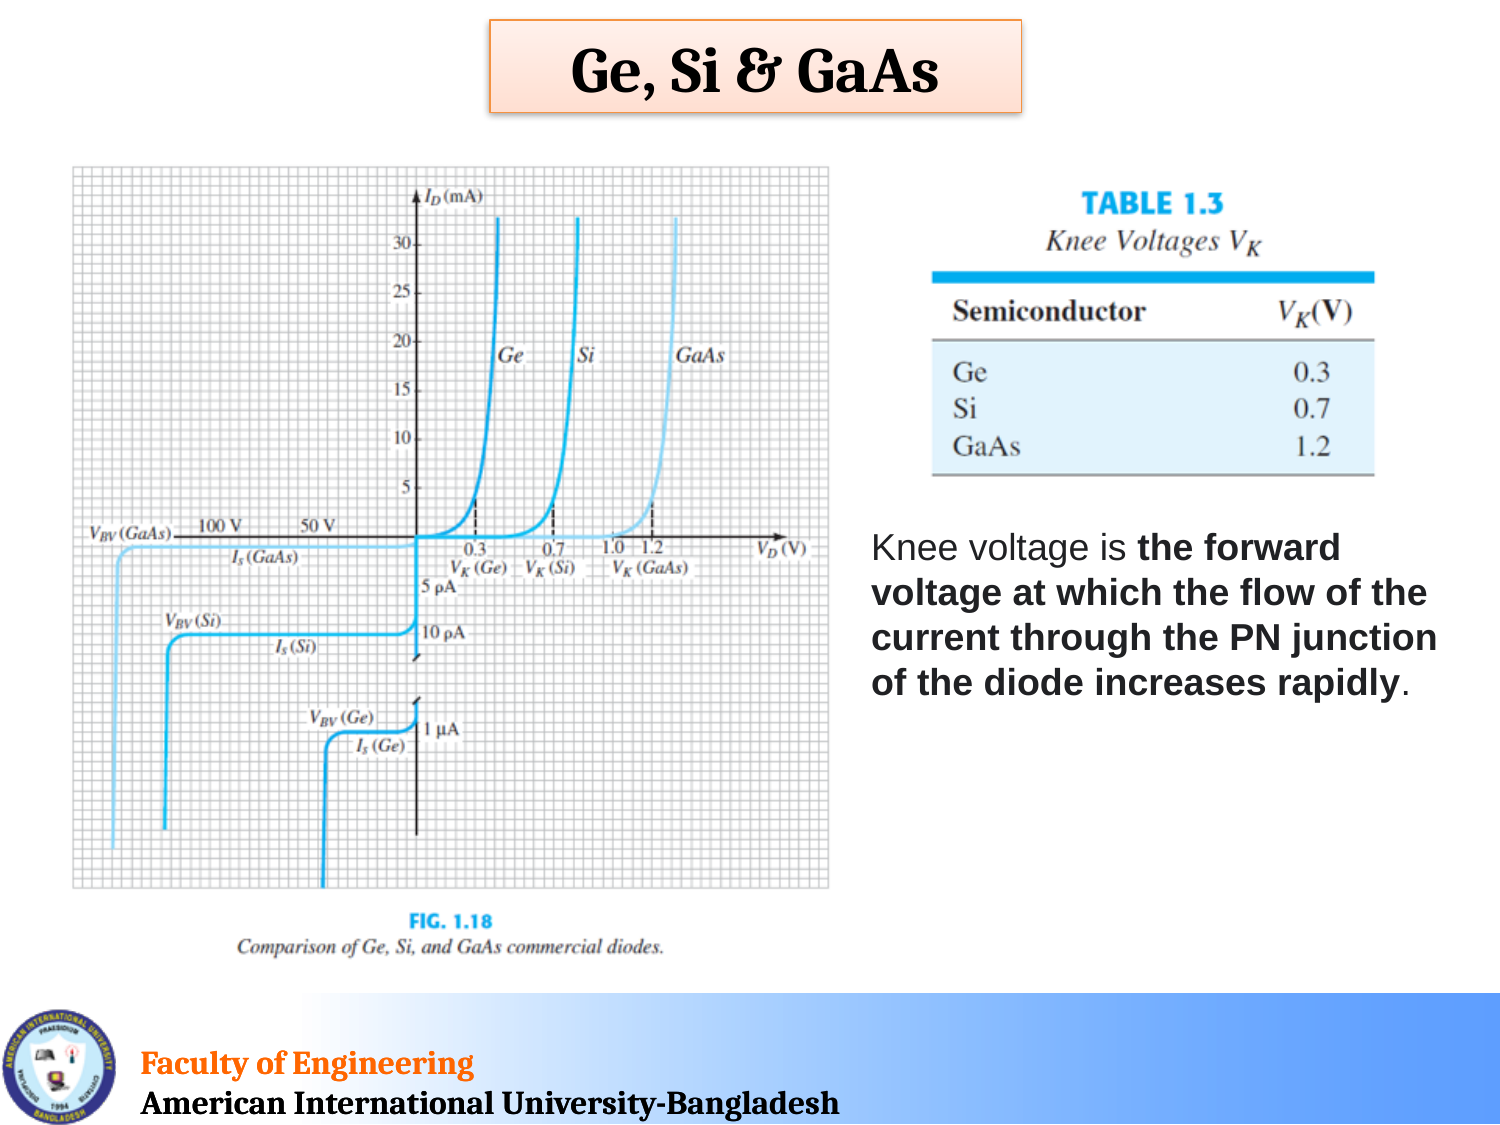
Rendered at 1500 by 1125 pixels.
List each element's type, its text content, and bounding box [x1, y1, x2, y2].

text_box Ge, Si & GaAs [489, 19, 1022, 113]
picture [911, 160, 1410, 516]
text_box Knee voltage is the forward voltage at which the flow of the current through the PN junction of the diode increases rapidly. [878, 515, 1471, 711]
picture [29, 136, 873, 976]
picture [0, 1007, 119, 1125]
